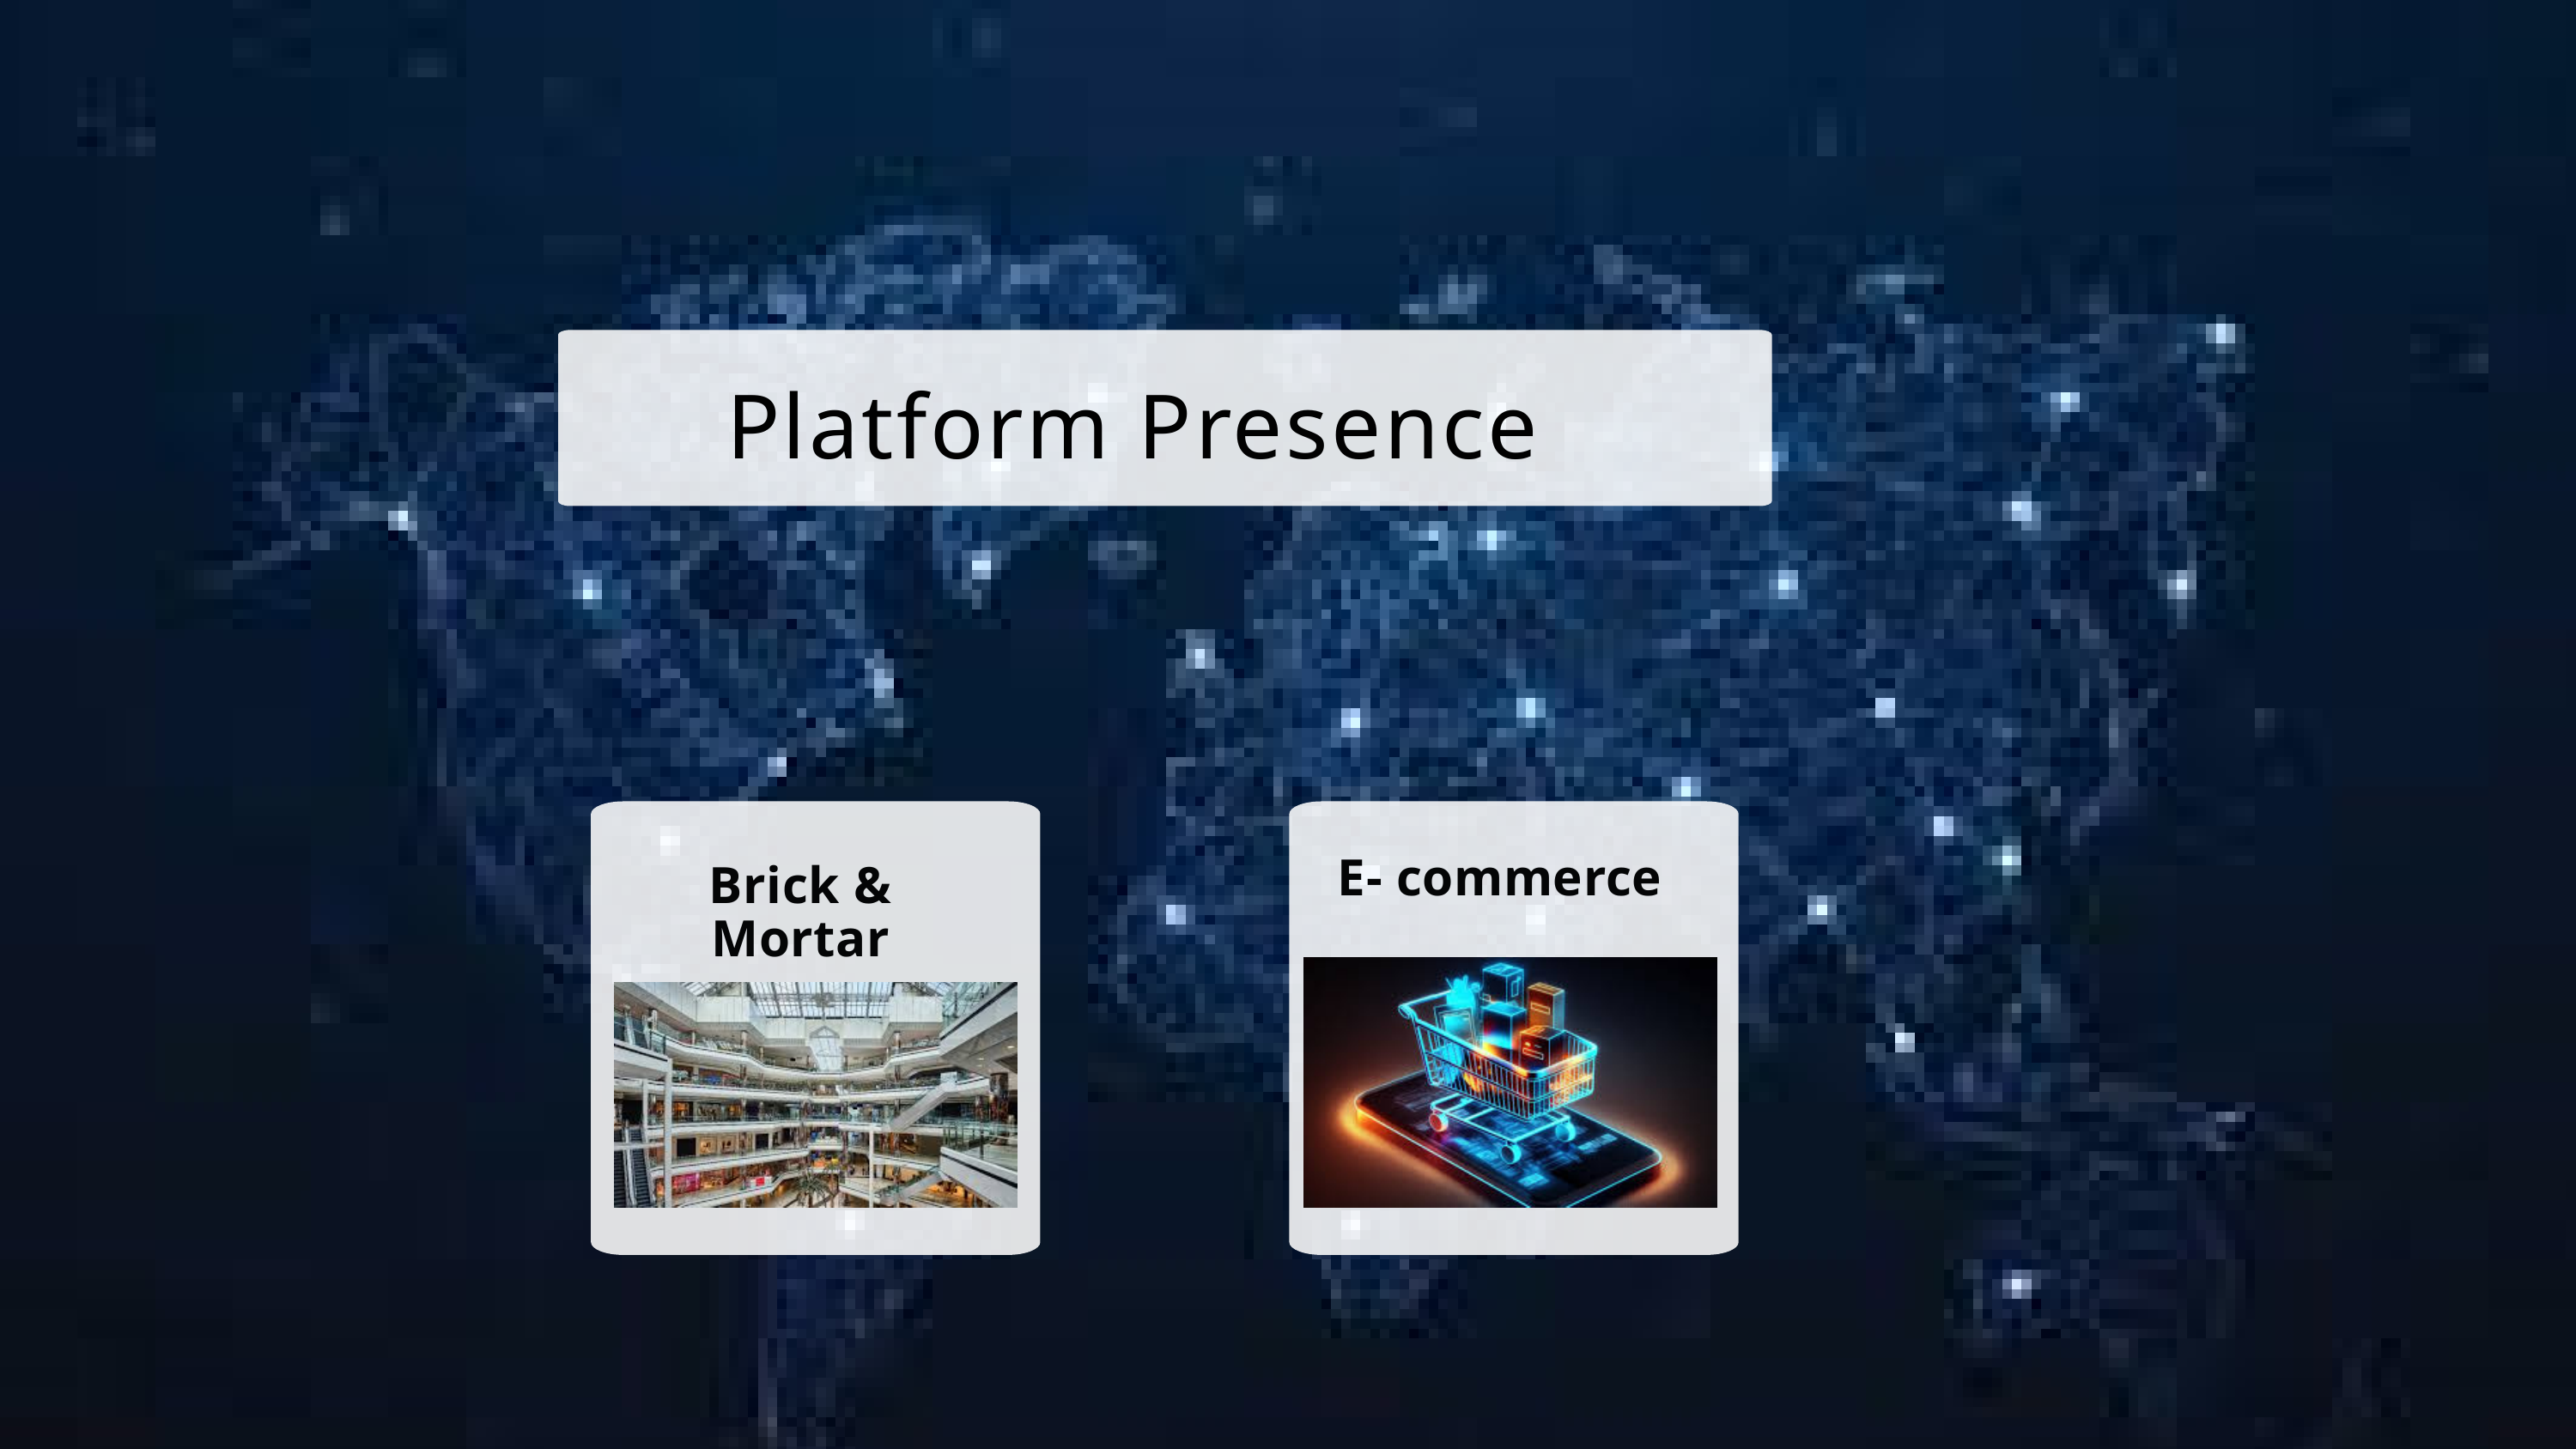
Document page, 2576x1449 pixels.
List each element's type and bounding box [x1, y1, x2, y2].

text_box [1289, 797, 1739, 1256]
text_box [557, 330, 1772, 506]
text_box [590, 801, 1041, 1256]
picture [0, 0, 2576, 1449]
